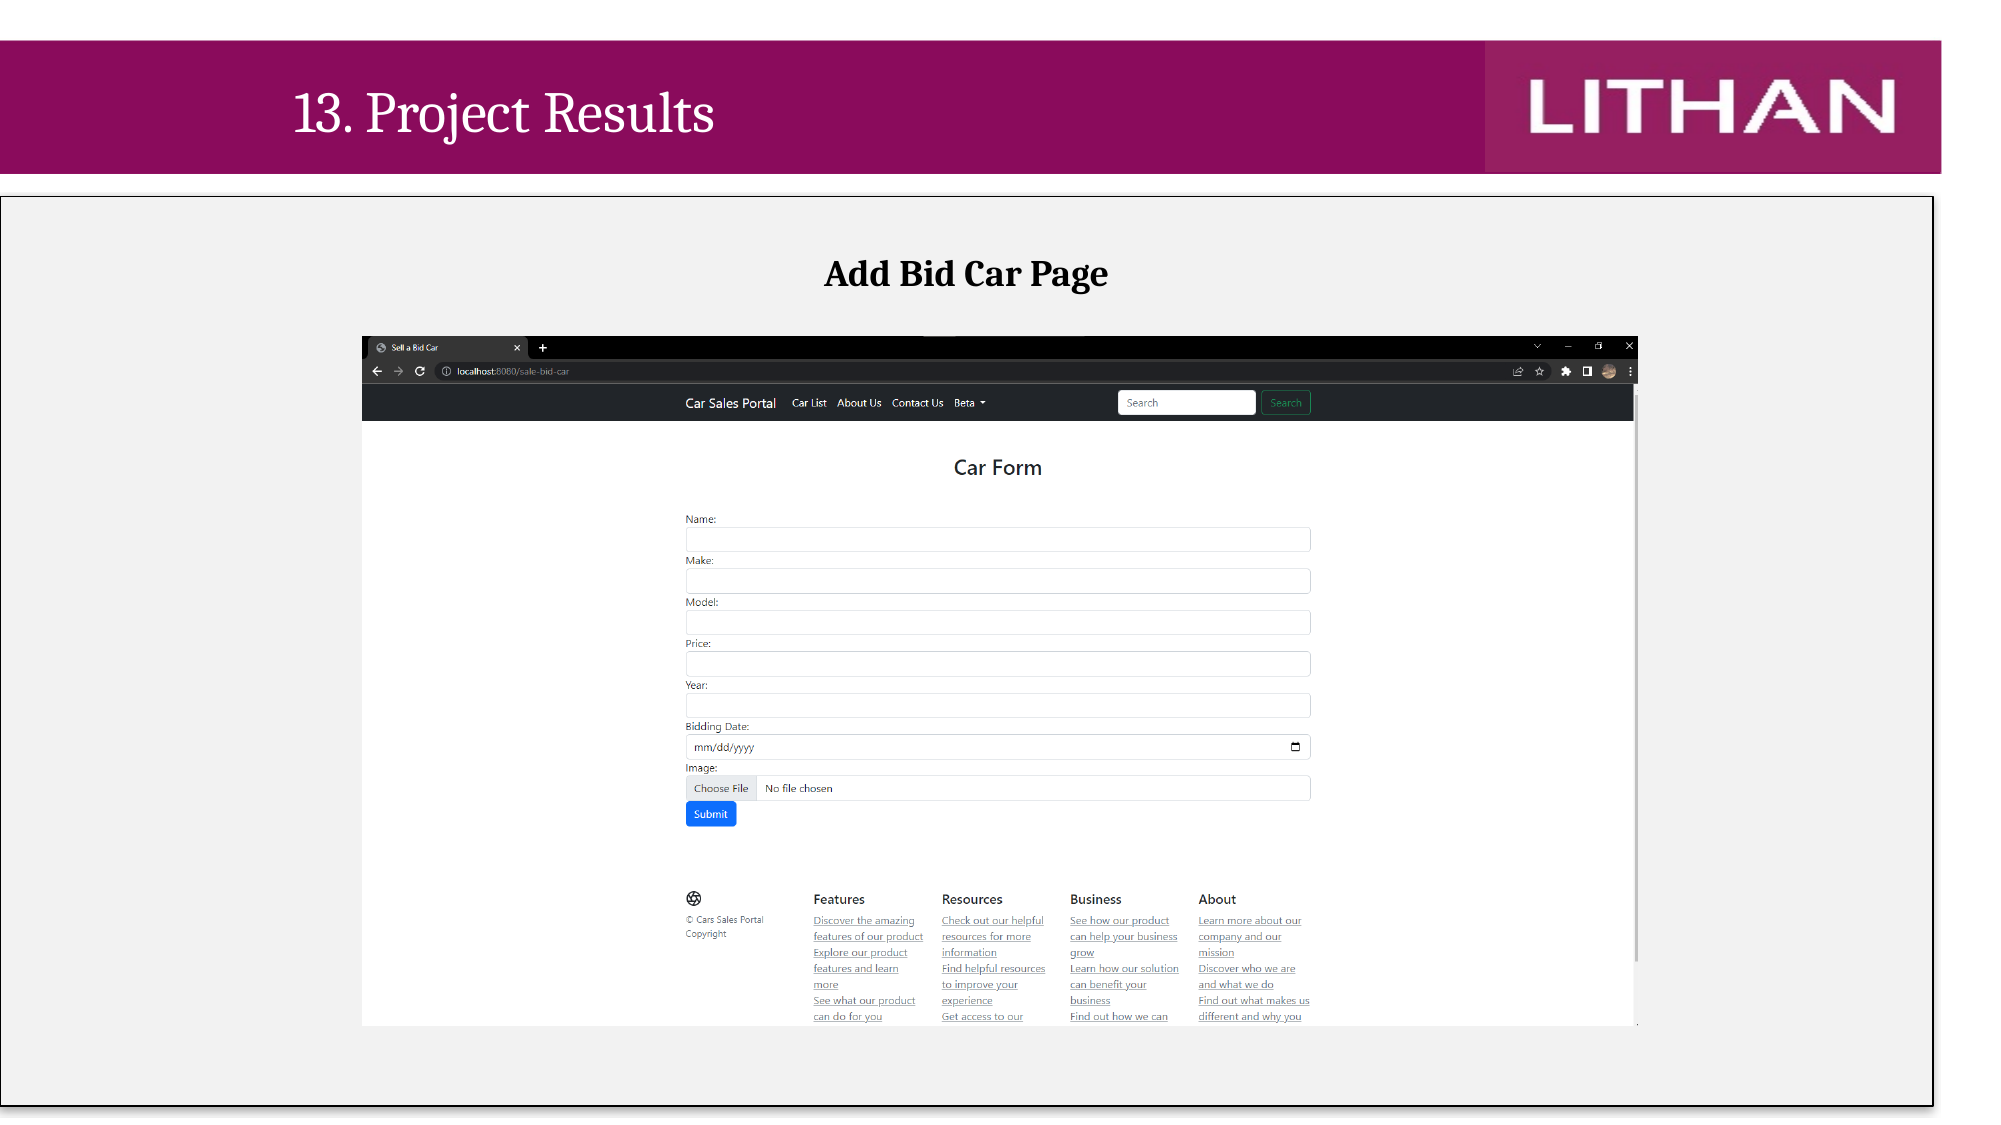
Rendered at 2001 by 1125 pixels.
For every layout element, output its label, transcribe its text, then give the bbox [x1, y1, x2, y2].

picture [361, 336, 1638, 1027]
title 13. Project Results [279, 66, 1235, 142]
picture [0, 37, 1946, 178]
text_box Add Bid Car Page [0, 196, 1934, 1107]
